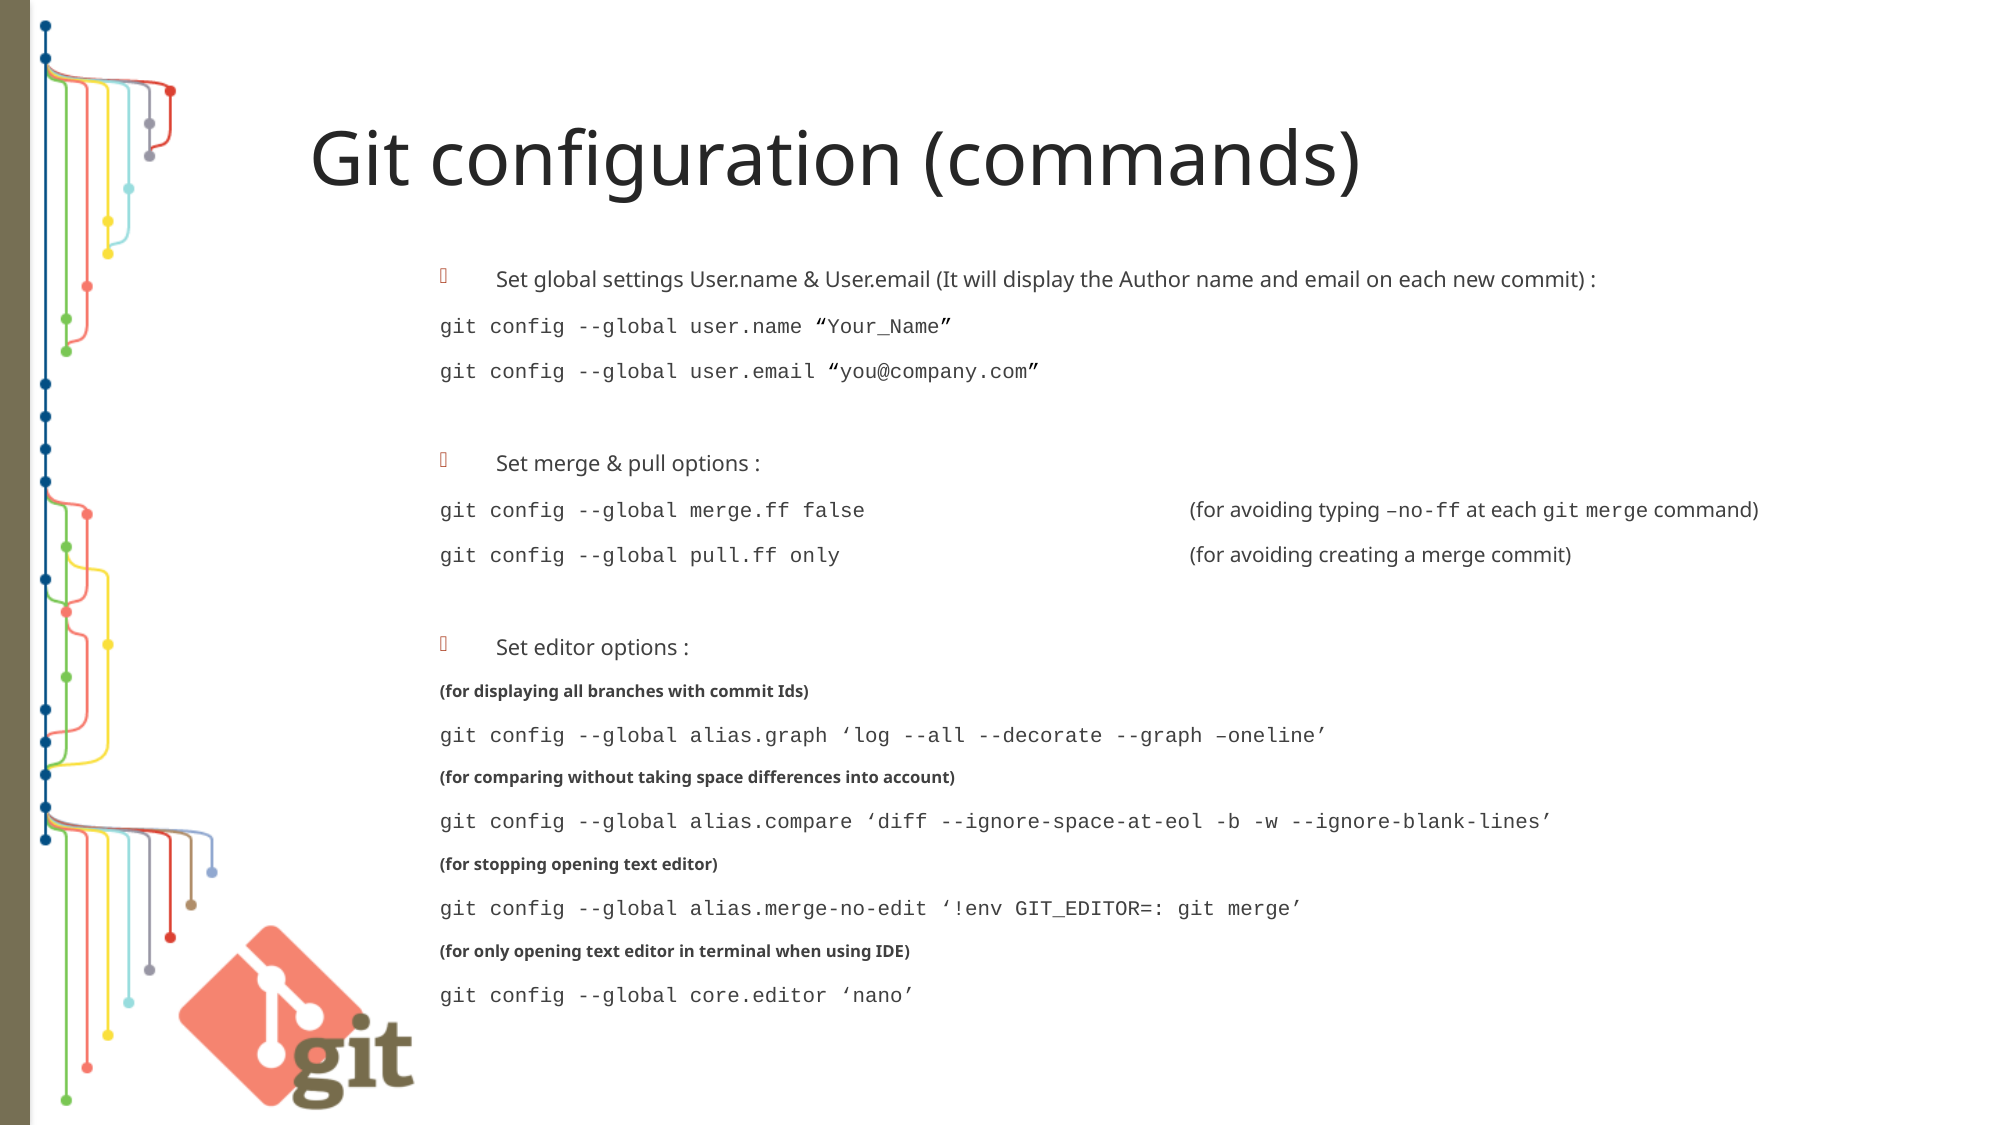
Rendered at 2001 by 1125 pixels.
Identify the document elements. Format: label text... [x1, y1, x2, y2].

picture [30, 0, 2001, 1125]
title Git configuration (commands) [294, 102, 1888, 313]
list Set global settings User.name & User.email (It will display the Author name and email on each new commit) : git config --global user.name “Your_Name” git config --global user.email “you@company.com” Set merge & pull options : git config --global merge.ff false (for avoiding typing –no-ff at each git merge command) git config --global pull.ff only (for avoiding creating a merge commit) Set editor options : (for displaying all branches with commit Ids) git config --global alias.graph ‘log --all --decorate --graph –oneline’ (for comparing without taking space differences into account) git config --global alias.compare ‘diff --ignore-space-at-eol -b -w --ignore-blank-lines’ (for stopping opening text editor) git config --global alias.merge-no-edit ‘!env GIT_EDITOR=: git merge’ (for only opening text editor in terminal when using IDE) git config --global core.editor ‘nano’ [424, 258, 1888, 1101]
